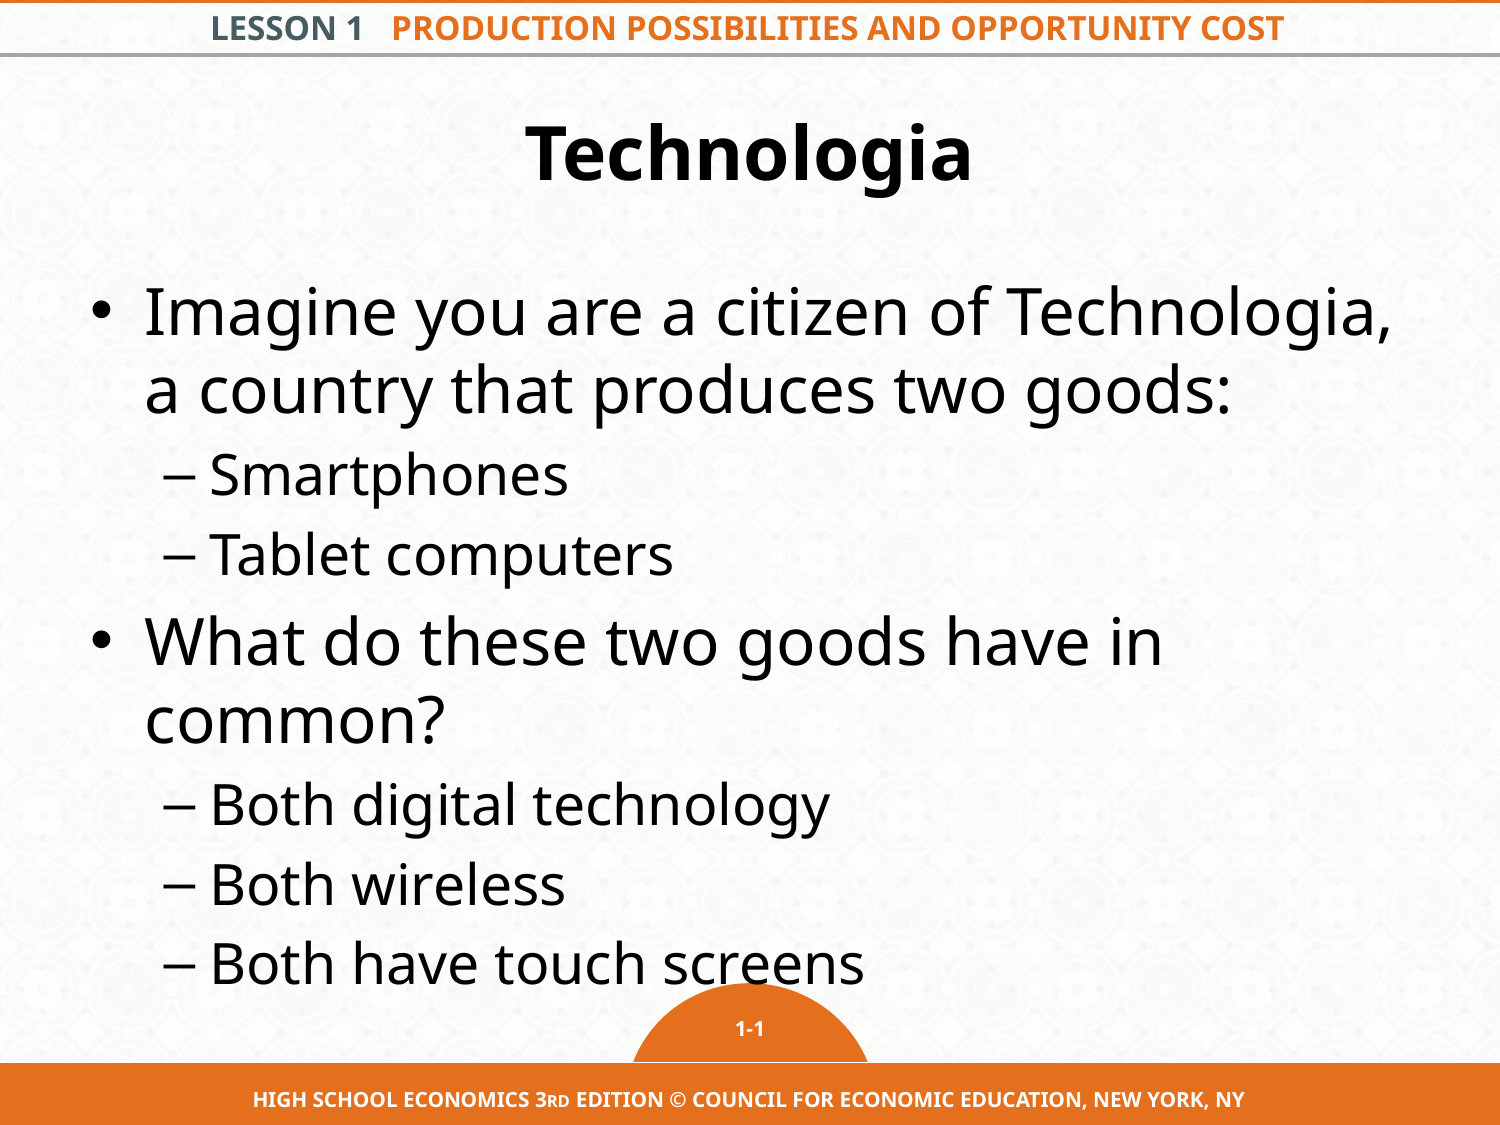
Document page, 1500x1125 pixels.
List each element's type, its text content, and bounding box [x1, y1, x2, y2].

list Imagine you are a citizen of Technologia, a country that produces two goods: Smartphones Tablet computers What do these two goods have in common? Both digital technology Both wireless Both have touch screens [75, 262, 1463, 1005]
title Technologia [75, 57, 1425, 245]
picture [0, 57, 1500, 1062]
picture [0, 3, 1500, 53]
